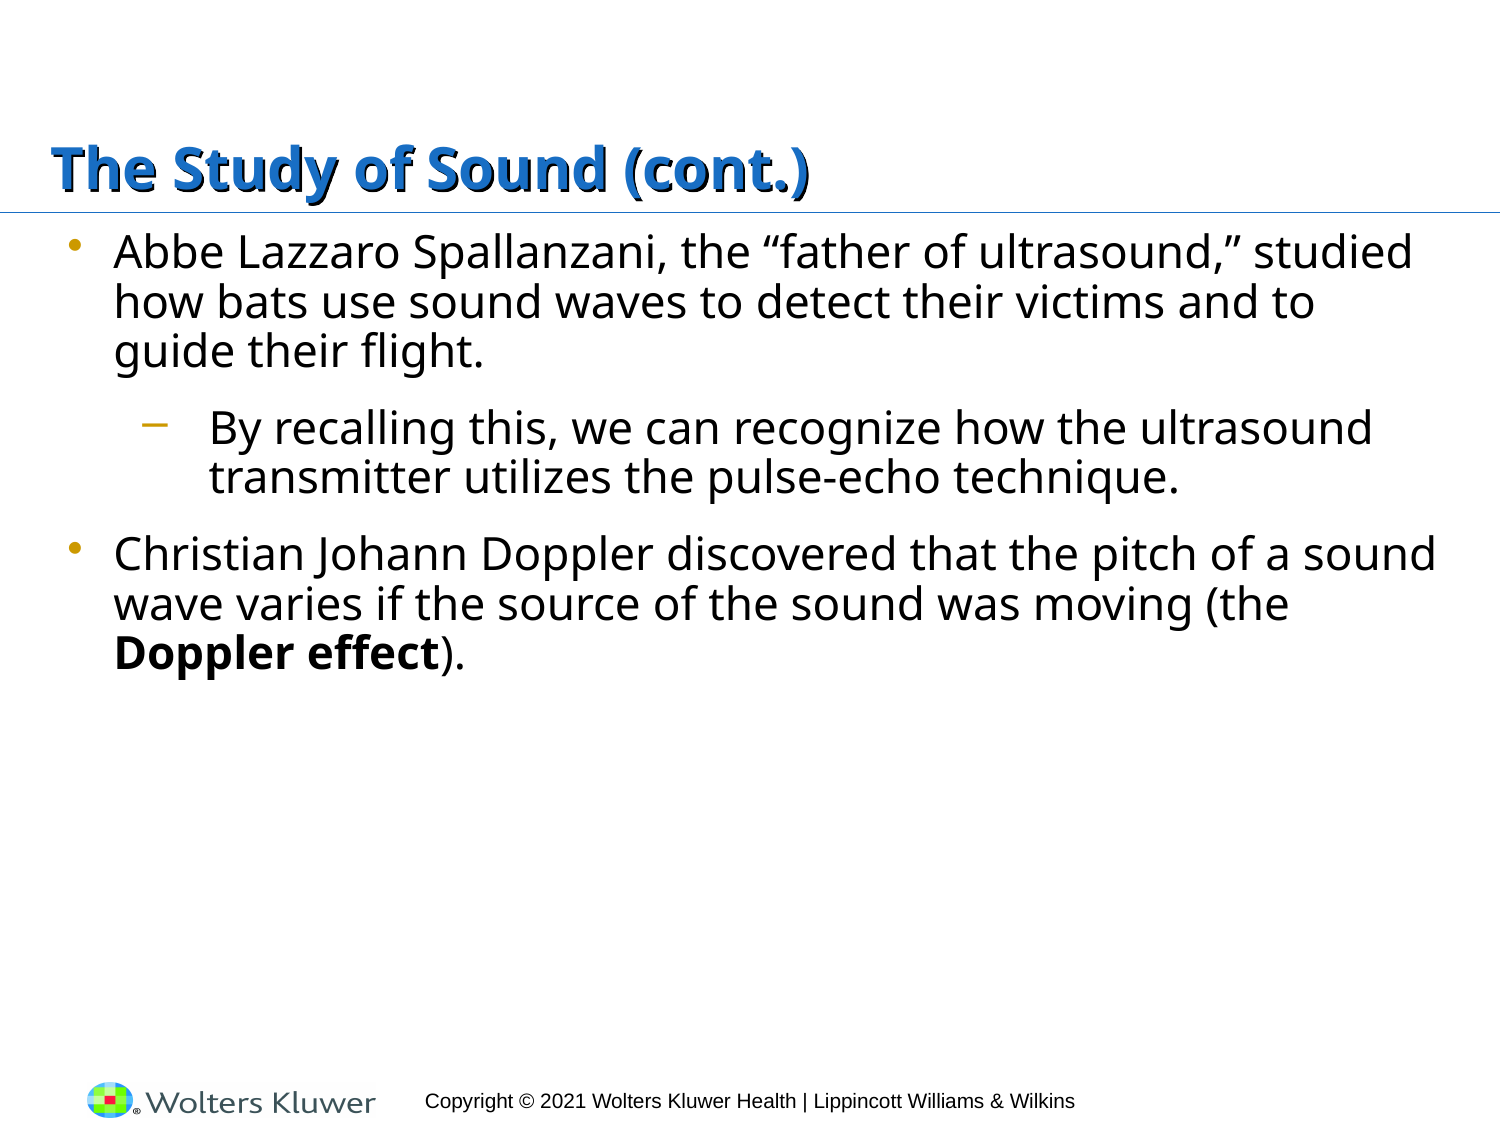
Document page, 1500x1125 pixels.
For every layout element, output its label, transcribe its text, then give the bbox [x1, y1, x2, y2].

list Abbe Lazzaro Spallanzani, the “father of ultrasound,” studied how bats use sound waves to detect their victims and to guide their flight. By recalling this, we can recognize how the ultrasound transmitter utilizes the pulse-echo technique. Christian Johann Doppler discovered that the pitch of a sound wave varies if the source of the sound was moving (the Doppler effect). [51, 221, 1466, 1004]
picture [87, 1082, 376, 1118]
title The Study of Sound (cont.) [50, 137, 1468, 203]
